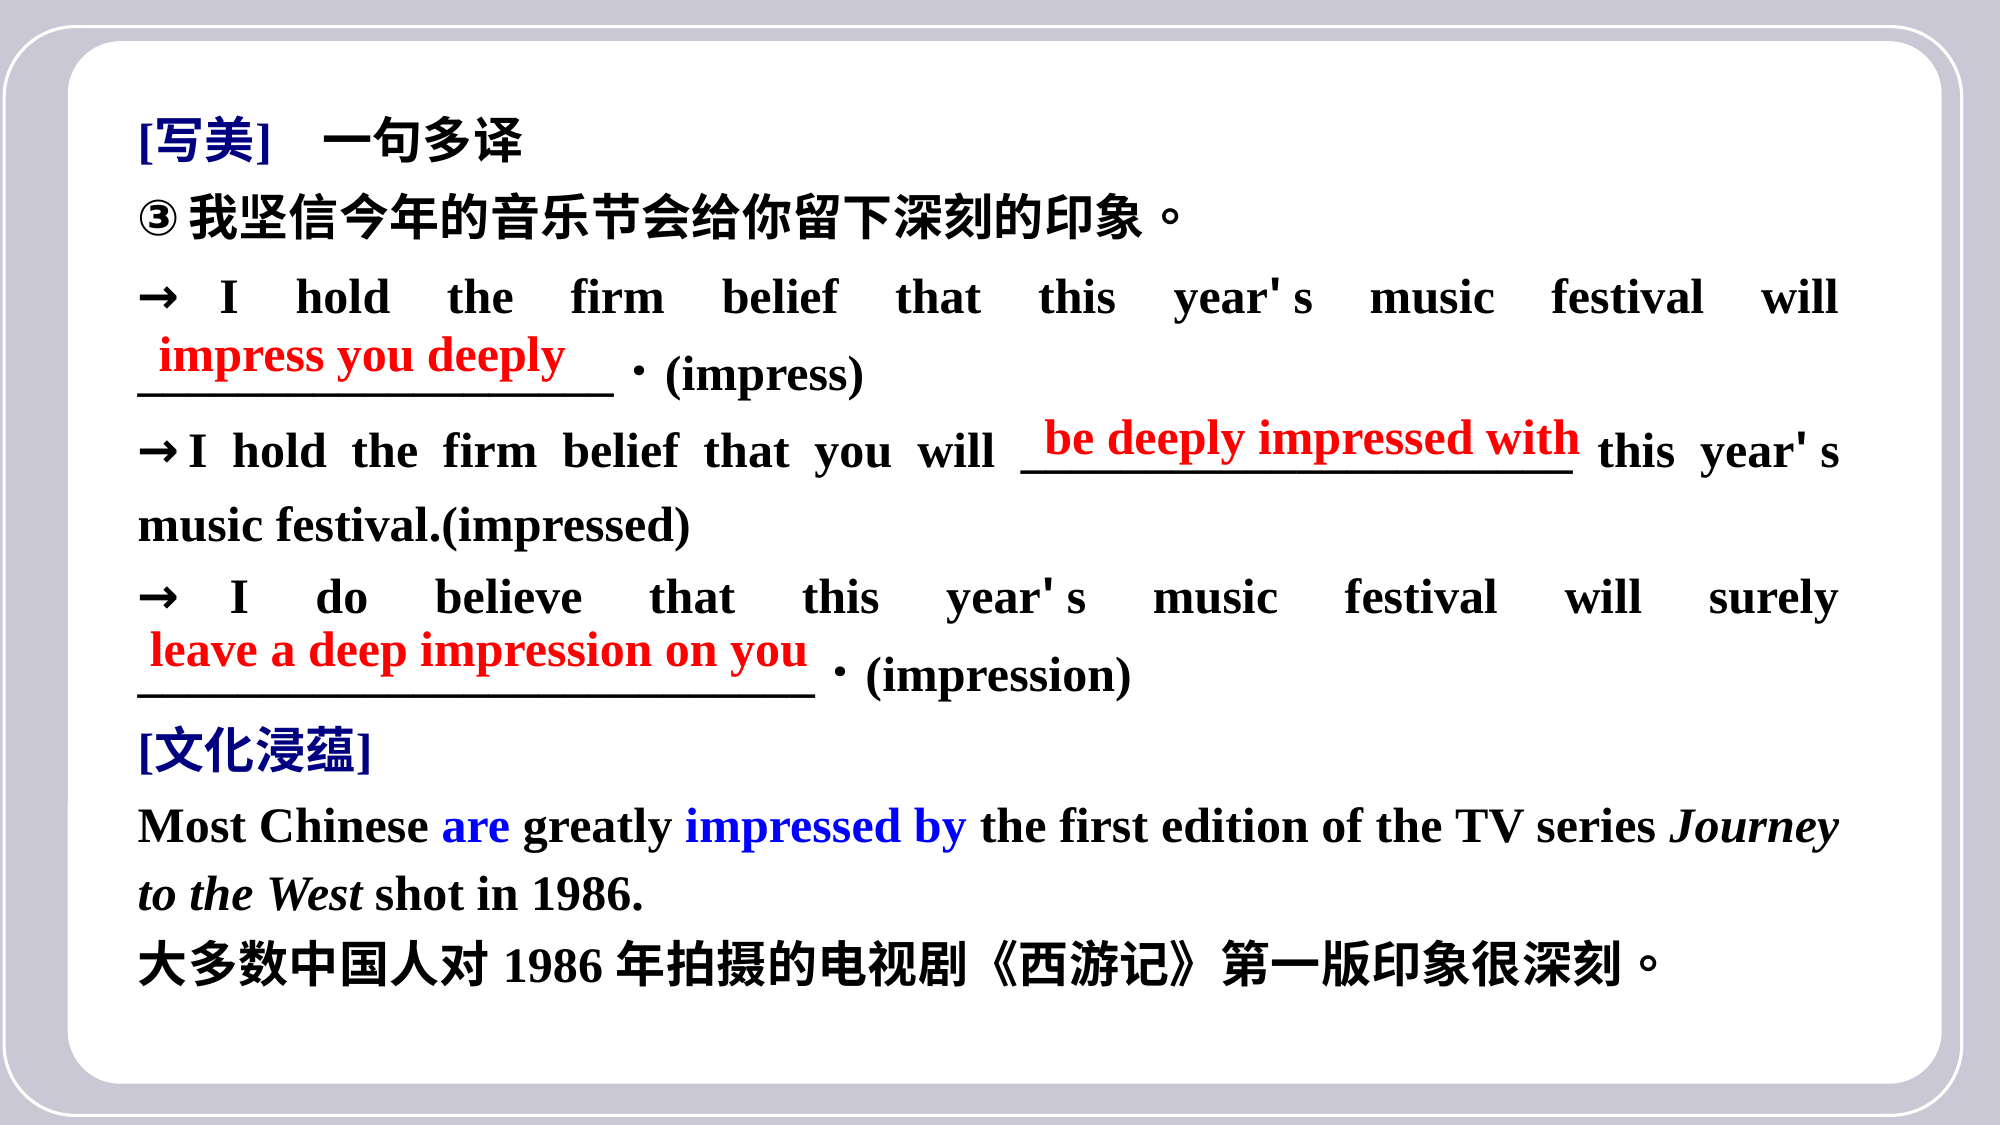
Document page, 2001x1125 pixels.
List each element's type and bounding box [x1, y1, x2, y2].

text_box [1044, 403, 1910, 468]
text_box [158, 320, 1024, 386]
text_box [137, 108, 1839, 1017]
text_box [149, 615, 1015, 681]
